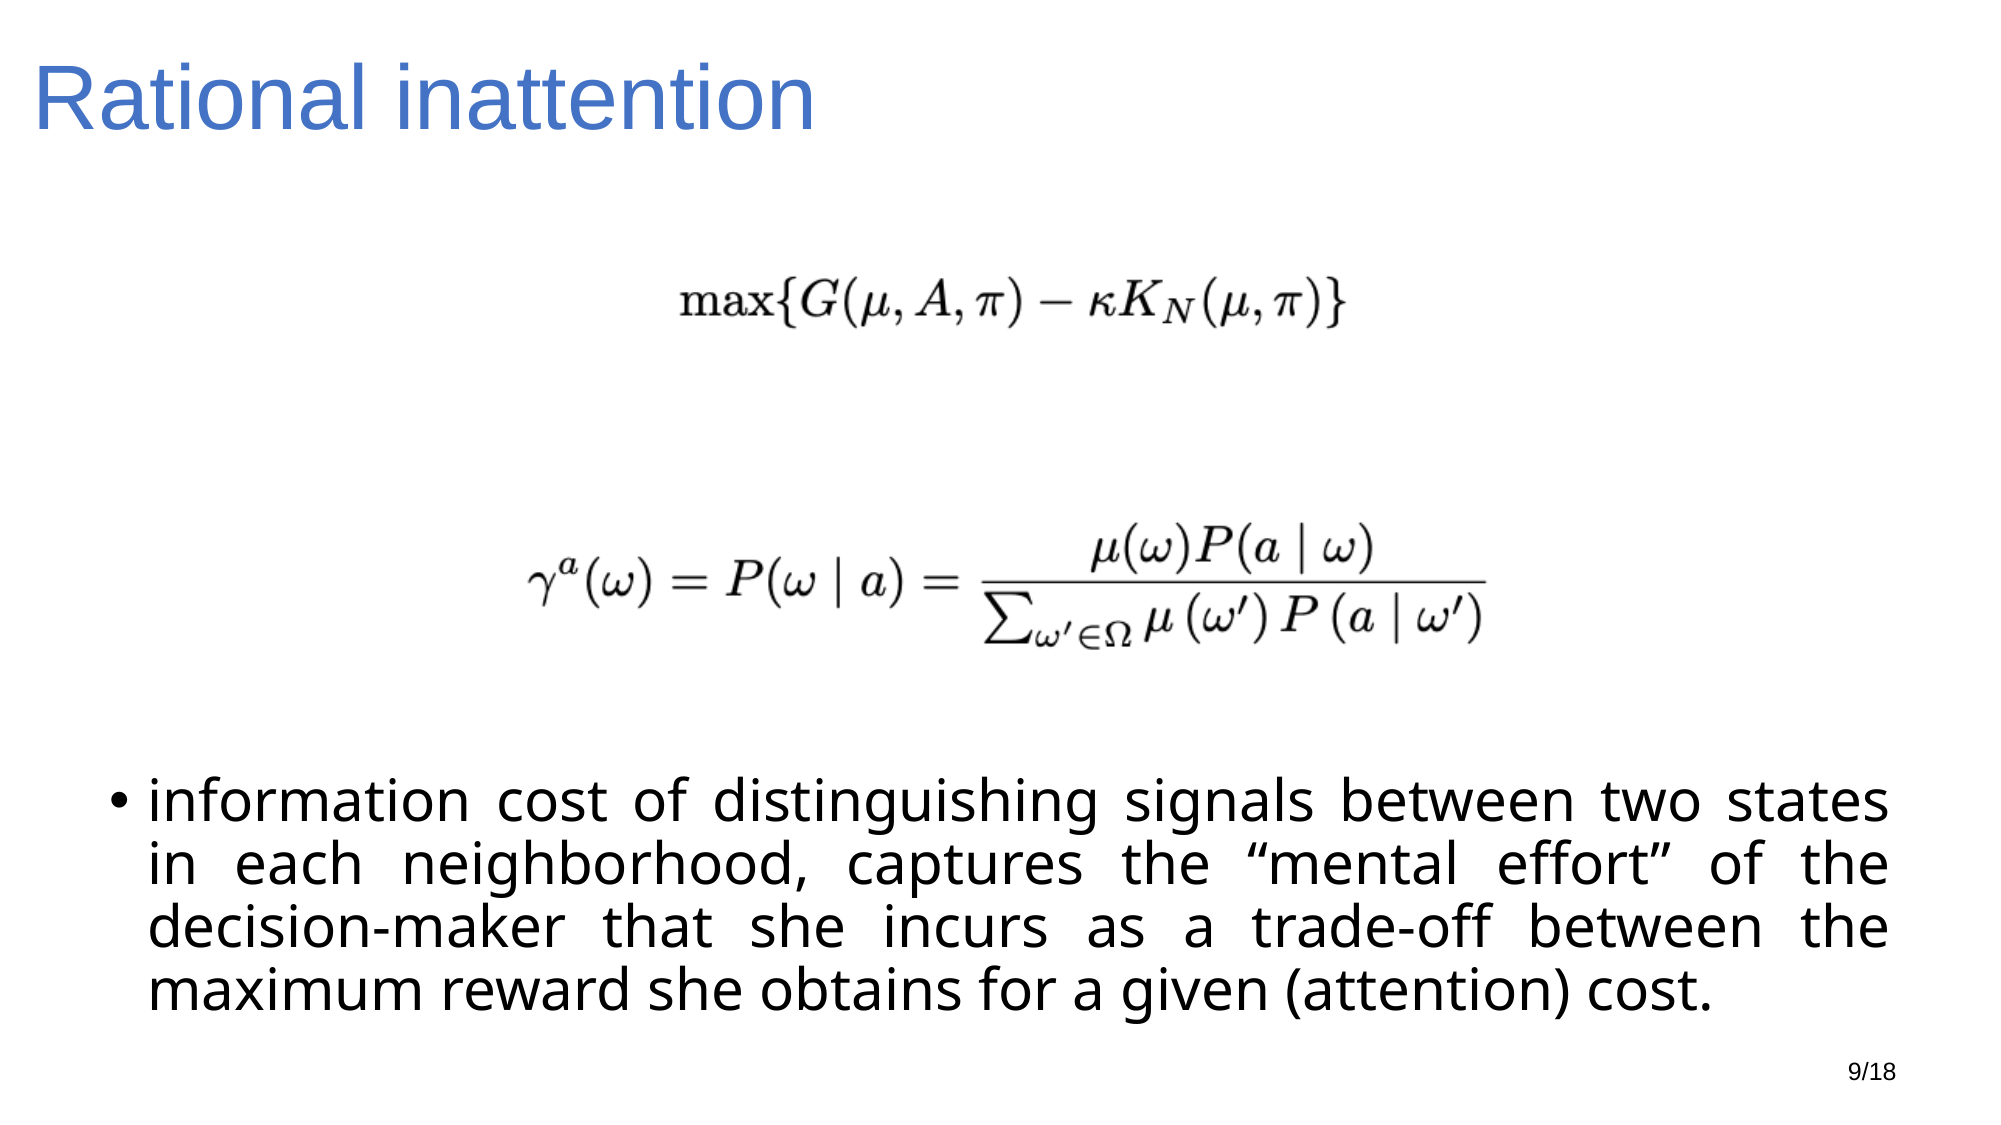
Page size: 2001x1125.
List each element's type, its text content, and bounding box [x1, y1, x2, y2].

picture [410, 226, 1624, 701]
text_box Rational inattention [17, 37, 1767, 163]
text_box 9/18 [1461, 1040, 1912, 1101]
